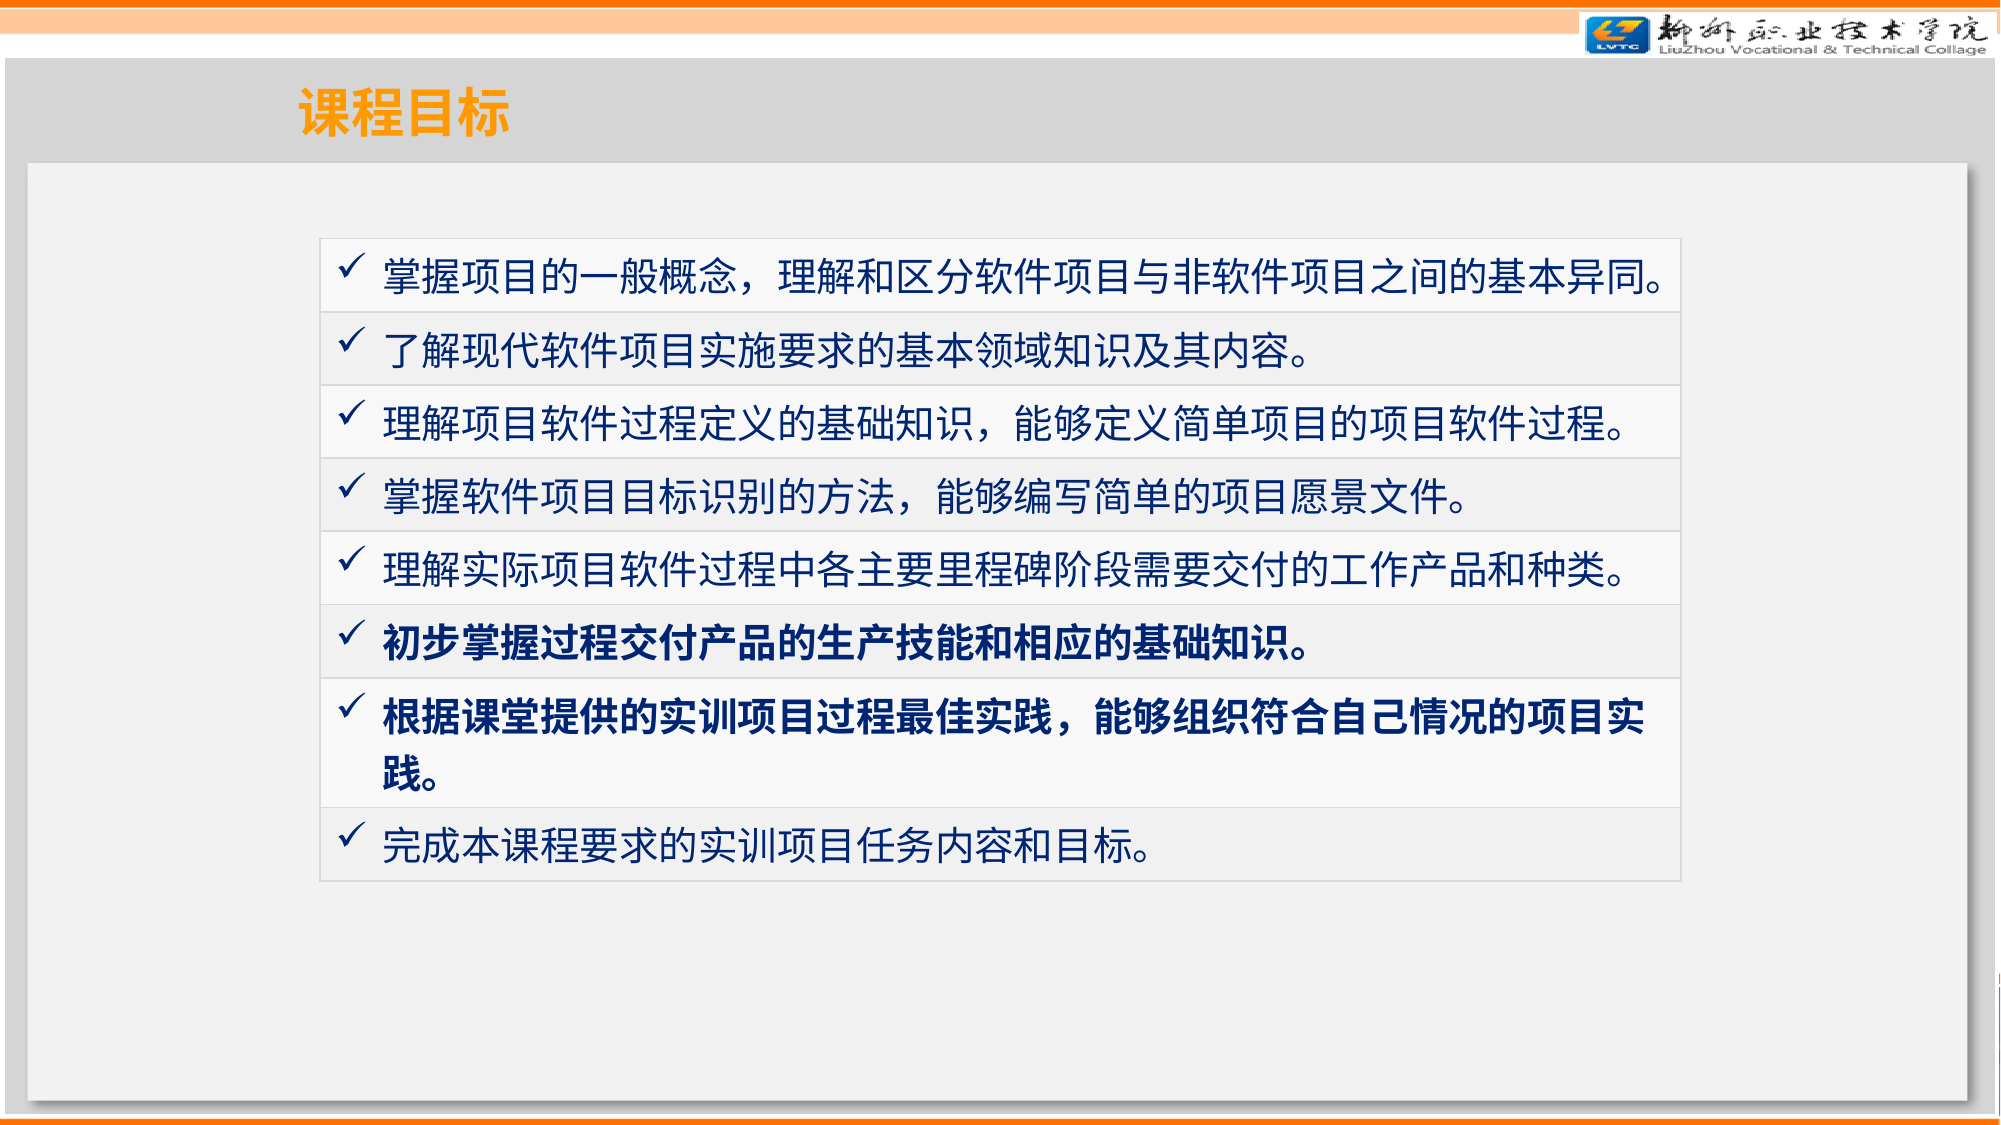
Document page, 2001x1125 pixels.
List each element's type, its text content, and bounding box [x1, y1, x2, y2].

table_cell 掌握软件项目目标识别的方法，能够编写简单的项目愿景文件。 [321, 459, 1680, 530]
table_cell 初步掌握过程交付产品的生产技能和相应的基础知识。 [321, 605, 1680, 677]
table_cell 根据课堂提供的实训项目过程最佳实践，能够组织符合自己情况的项目实践。 [321, 679, 1680, 807]
table_cell 了解现代软件项目实施要求的基本领域知识及其内容。 [321, 313, 1680, 384]
table_header 掌握项目的一般概念，理解和区分软件项目与非软件项目之间的基本异同。 [321, 239, 1680, 311]
table_cell 完成本课程要求的实训项目任务内容和目标。 [321, 808, 1680, 880]
table_cell 理解项目软件过程定义的基础知识，能够定义简单项目的项目软件过程。 [321, 386, 1680, 457]
table_cell 理解实际项目软件过程中各主要里程碑阶段需要交付的工作产品和种类。 [321, 532, 1680, 604]
picture [0, 0, 2001, 1125]
text_box 课程目标 [282, 63, 1321, 156]
